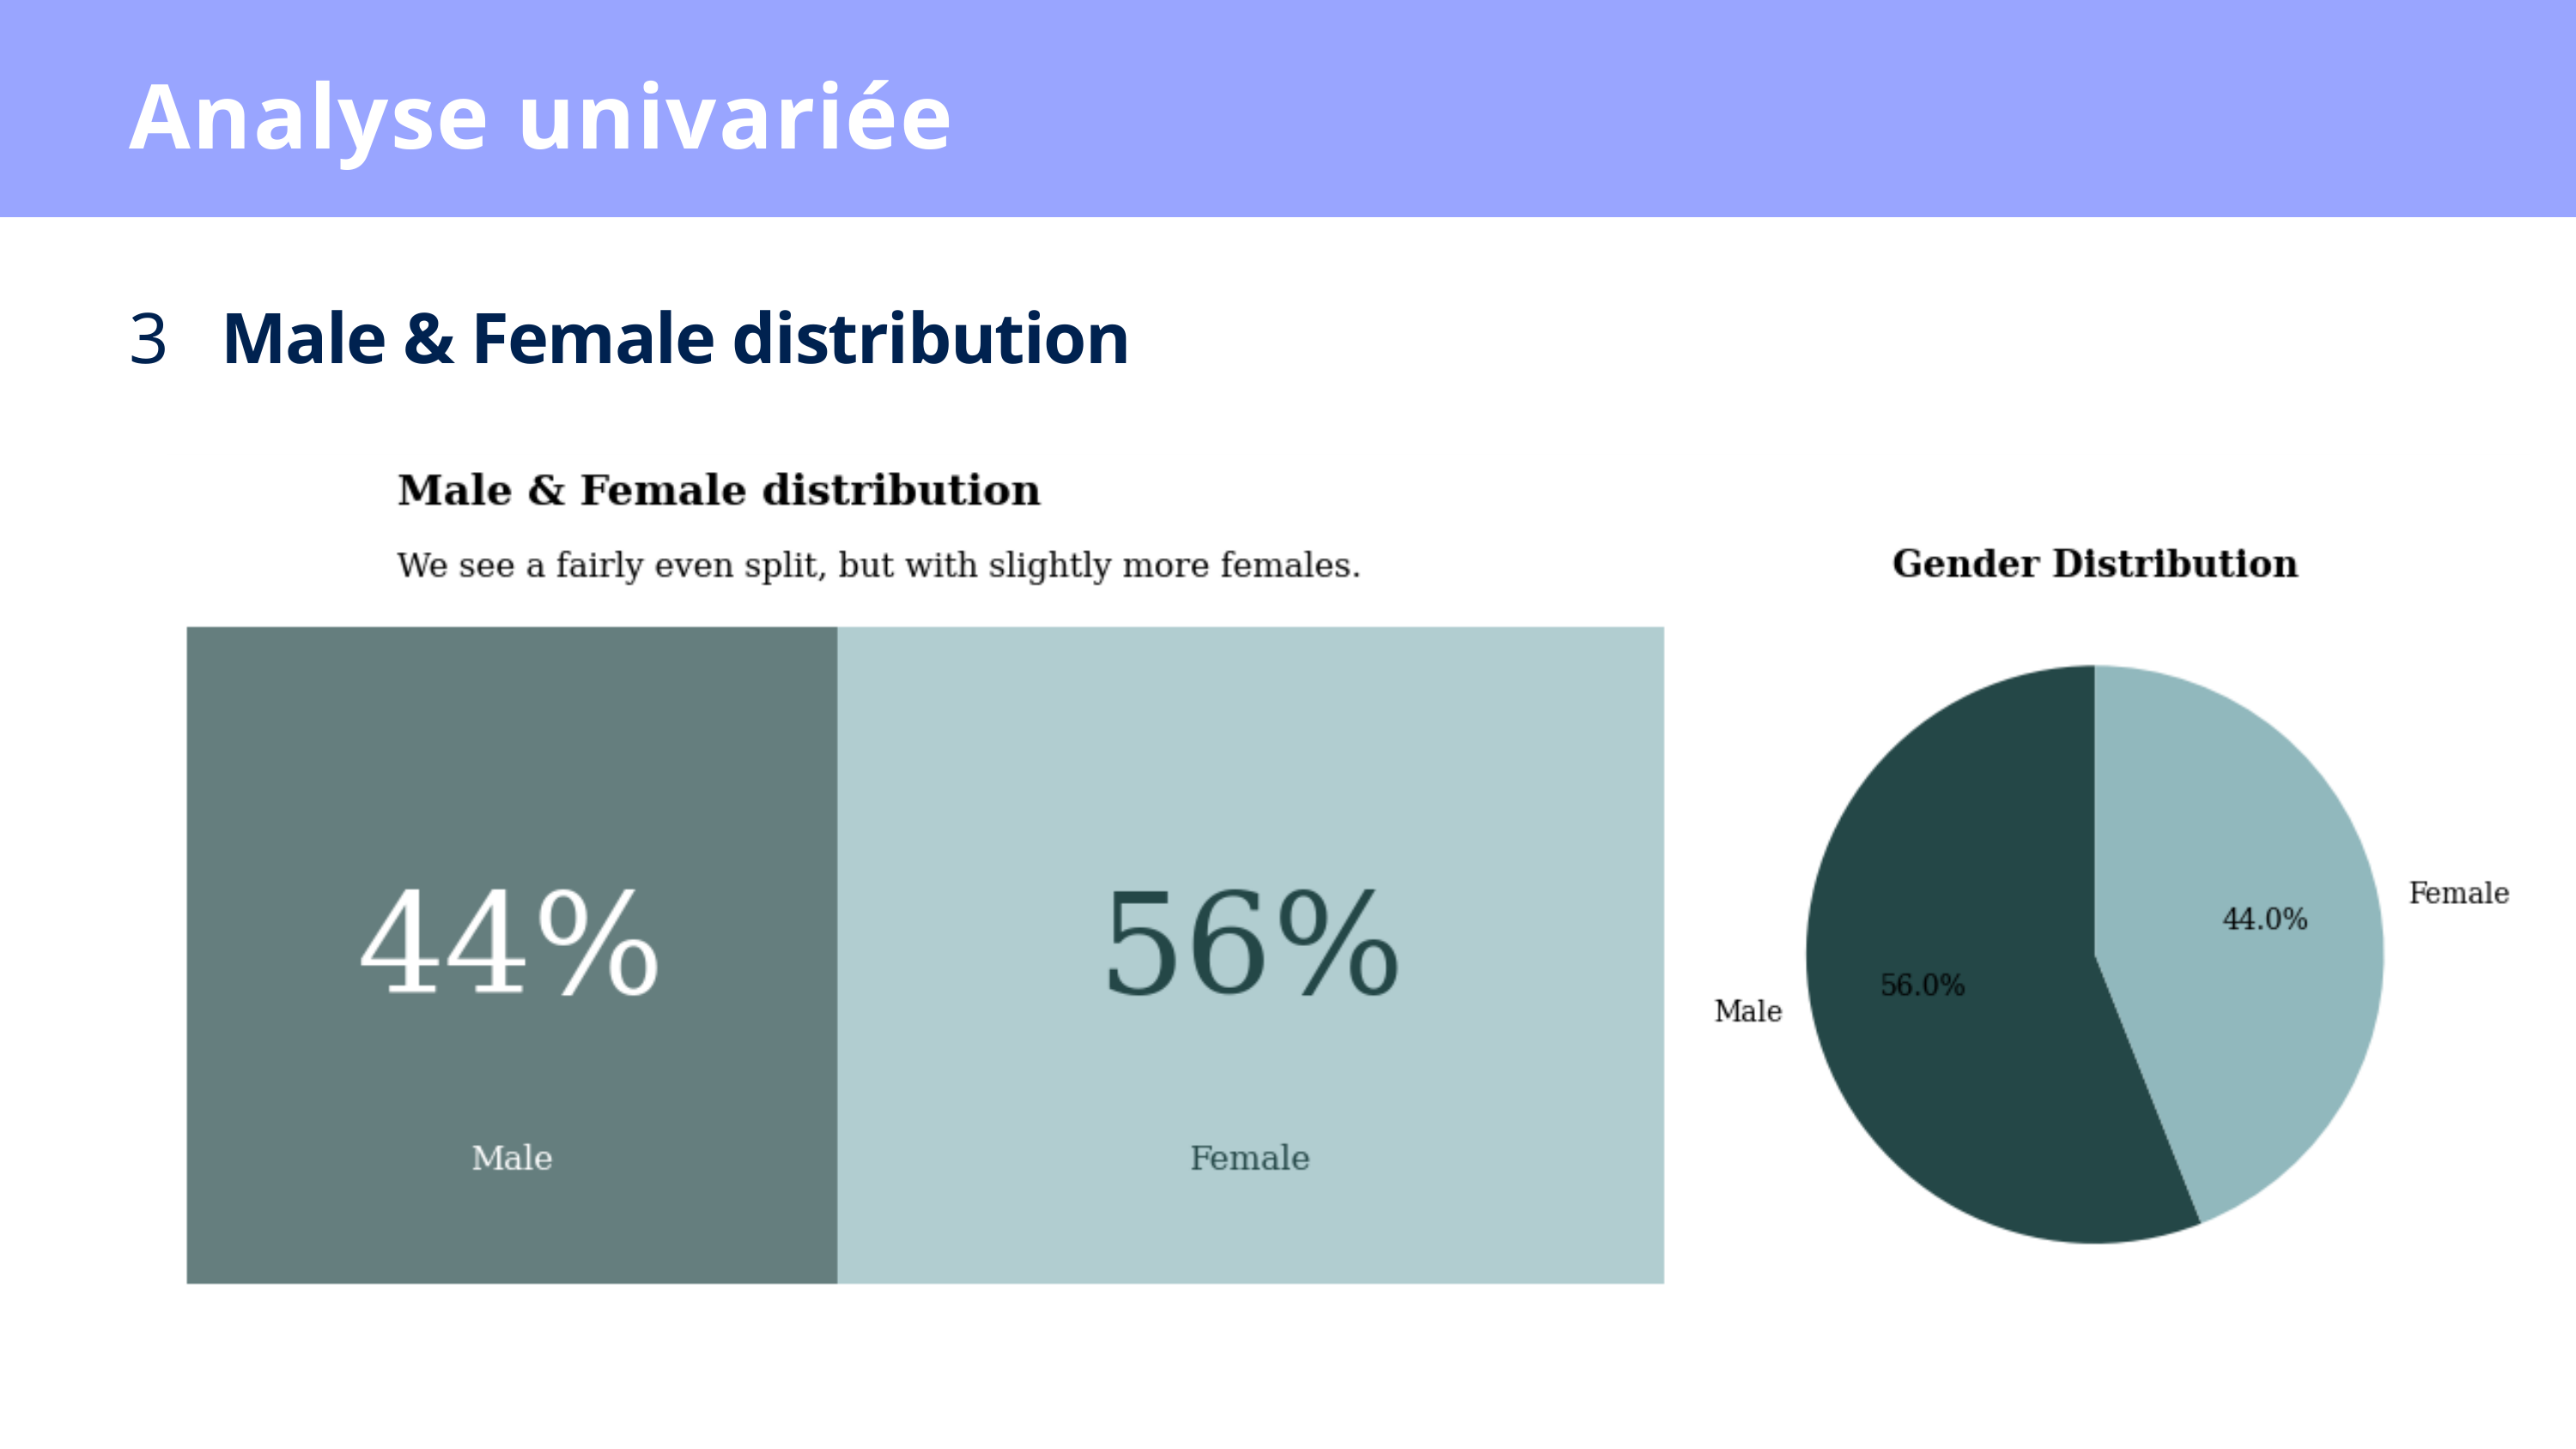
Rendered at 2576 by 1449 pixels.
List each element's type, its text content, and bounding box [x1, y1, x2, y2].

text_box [0, 0, 2576, 218]
text_box [167, 453, 2530, 1337]
text_box Male & Female distribution [221, 295, 1288, 379]
text_box 3 [129, 295, 168, 379]
